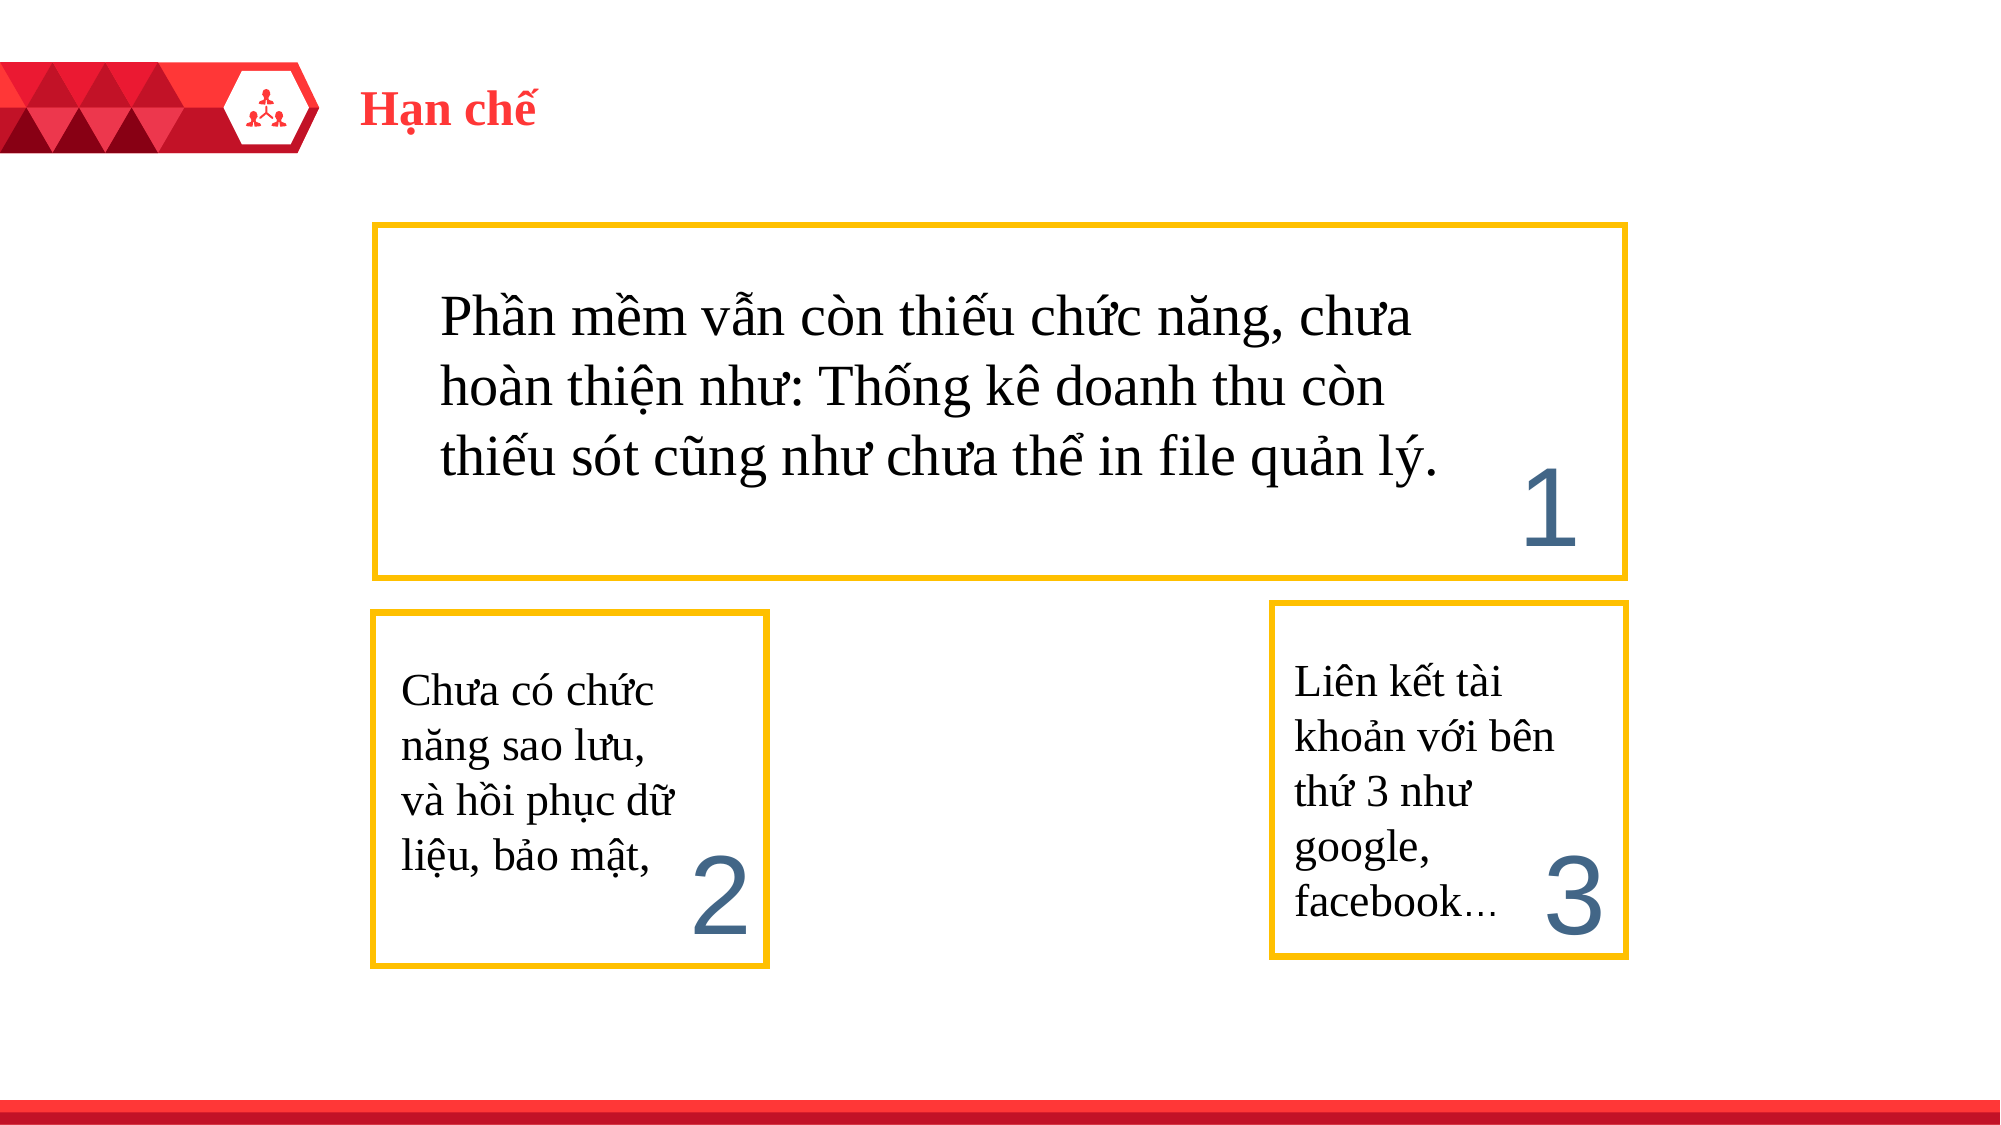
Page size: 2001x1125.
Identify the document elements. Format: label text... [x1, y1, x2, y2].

text_box Hạn chế [345, 68, 980, 143]
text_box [374, 224, 1626, 579]
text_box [1271, 603, 1634, 957]
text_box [372, 612, 767, 966]
